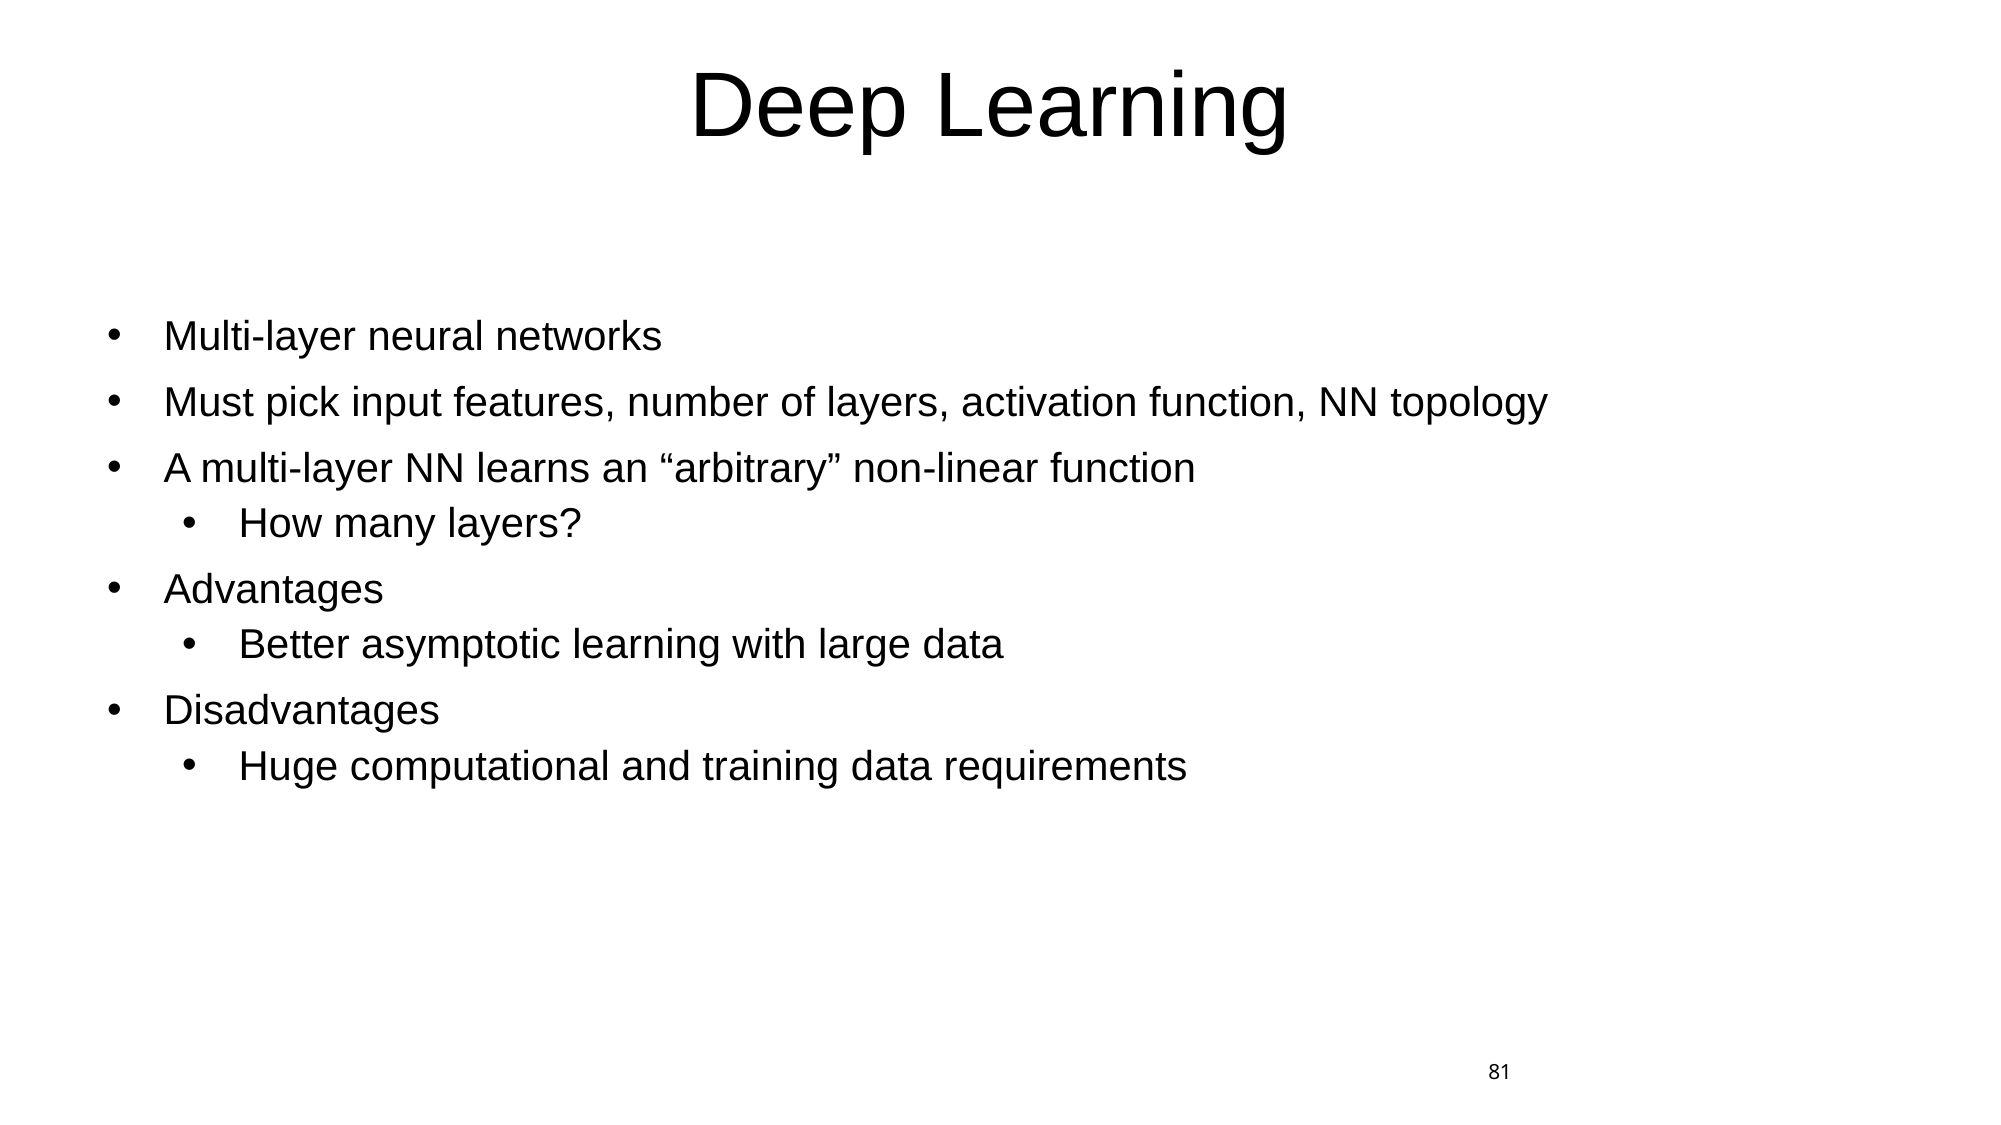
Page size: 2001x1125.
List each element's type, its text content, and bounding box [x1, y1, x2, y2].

list Multi-layer neural networks Must pick input features, number of layers, activation function, NN topology A multi-layer NN learns an “arbitrary” non-linear function How many layers? Advantages Better asymptotic learning with large data Disadvantages Huge computational and training data requirements [92, 307, 1934, 1019]
slide_number 81 [1325, 1042, 1675, 1103]
title Deep Learning [69, 35, 1912, 178]
